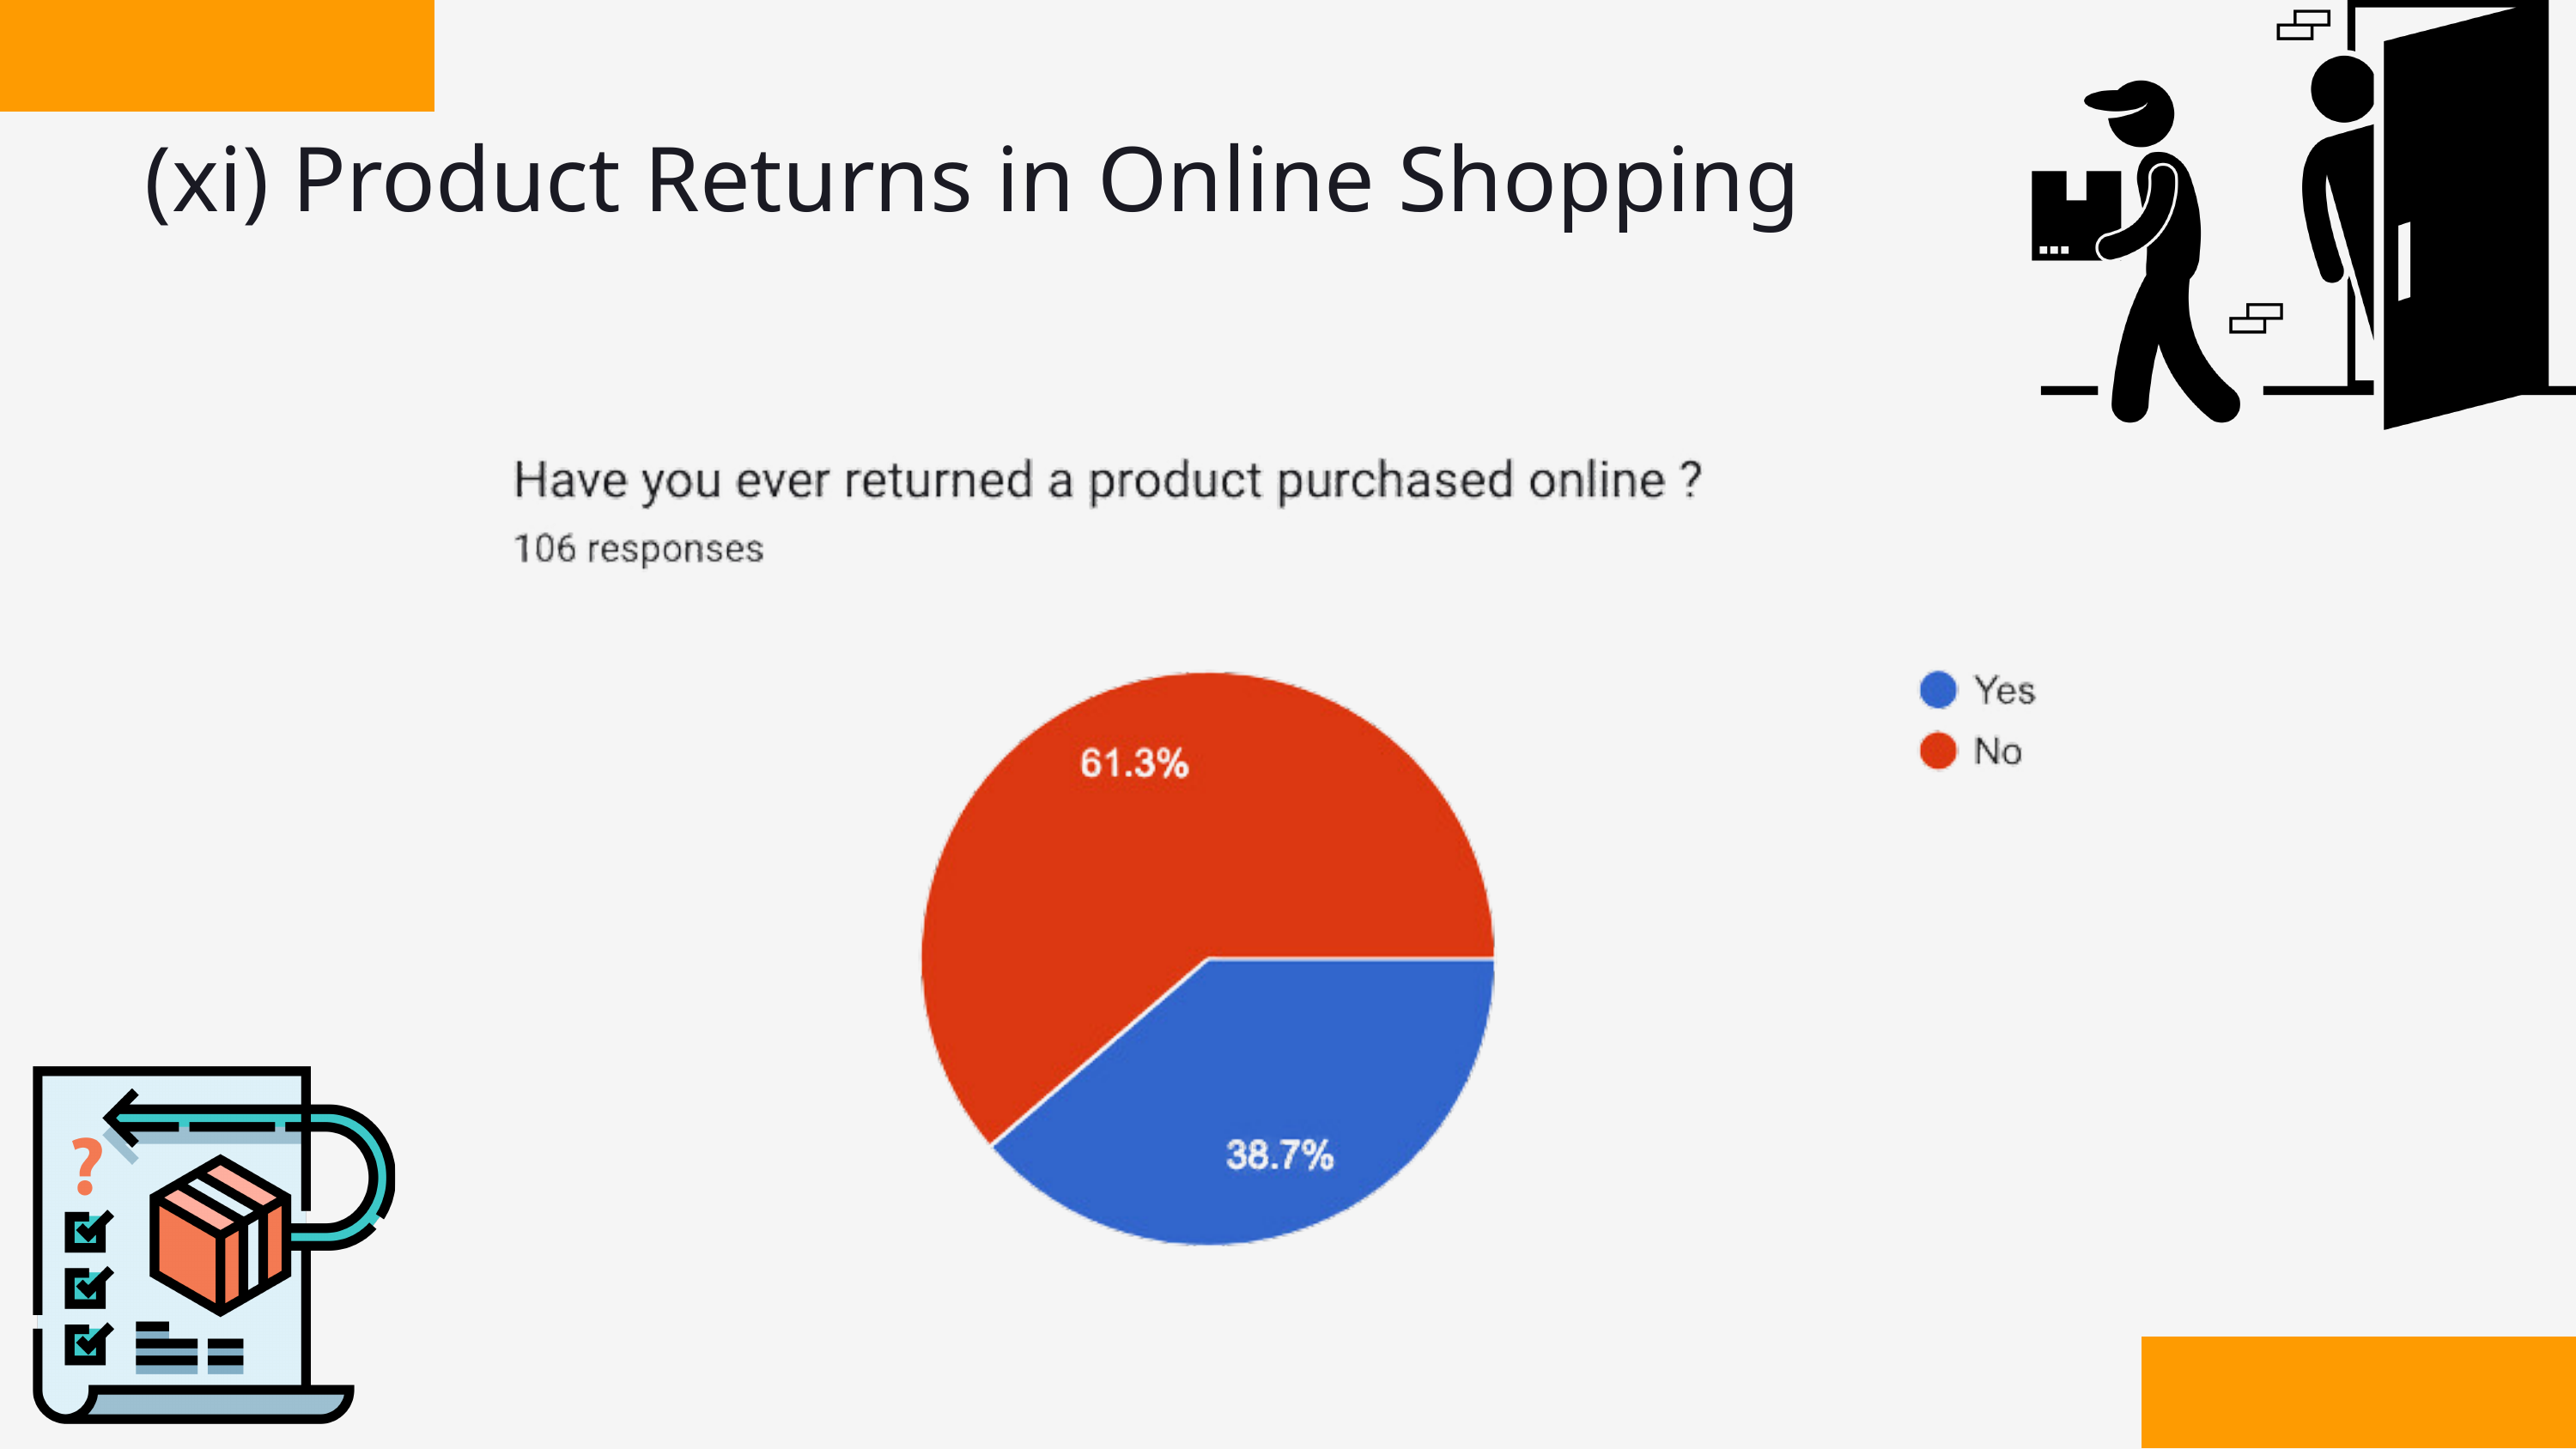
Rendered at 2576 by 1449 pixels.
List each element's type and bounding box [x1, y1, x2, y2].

text_box [0, 0, 2576, 1449]
